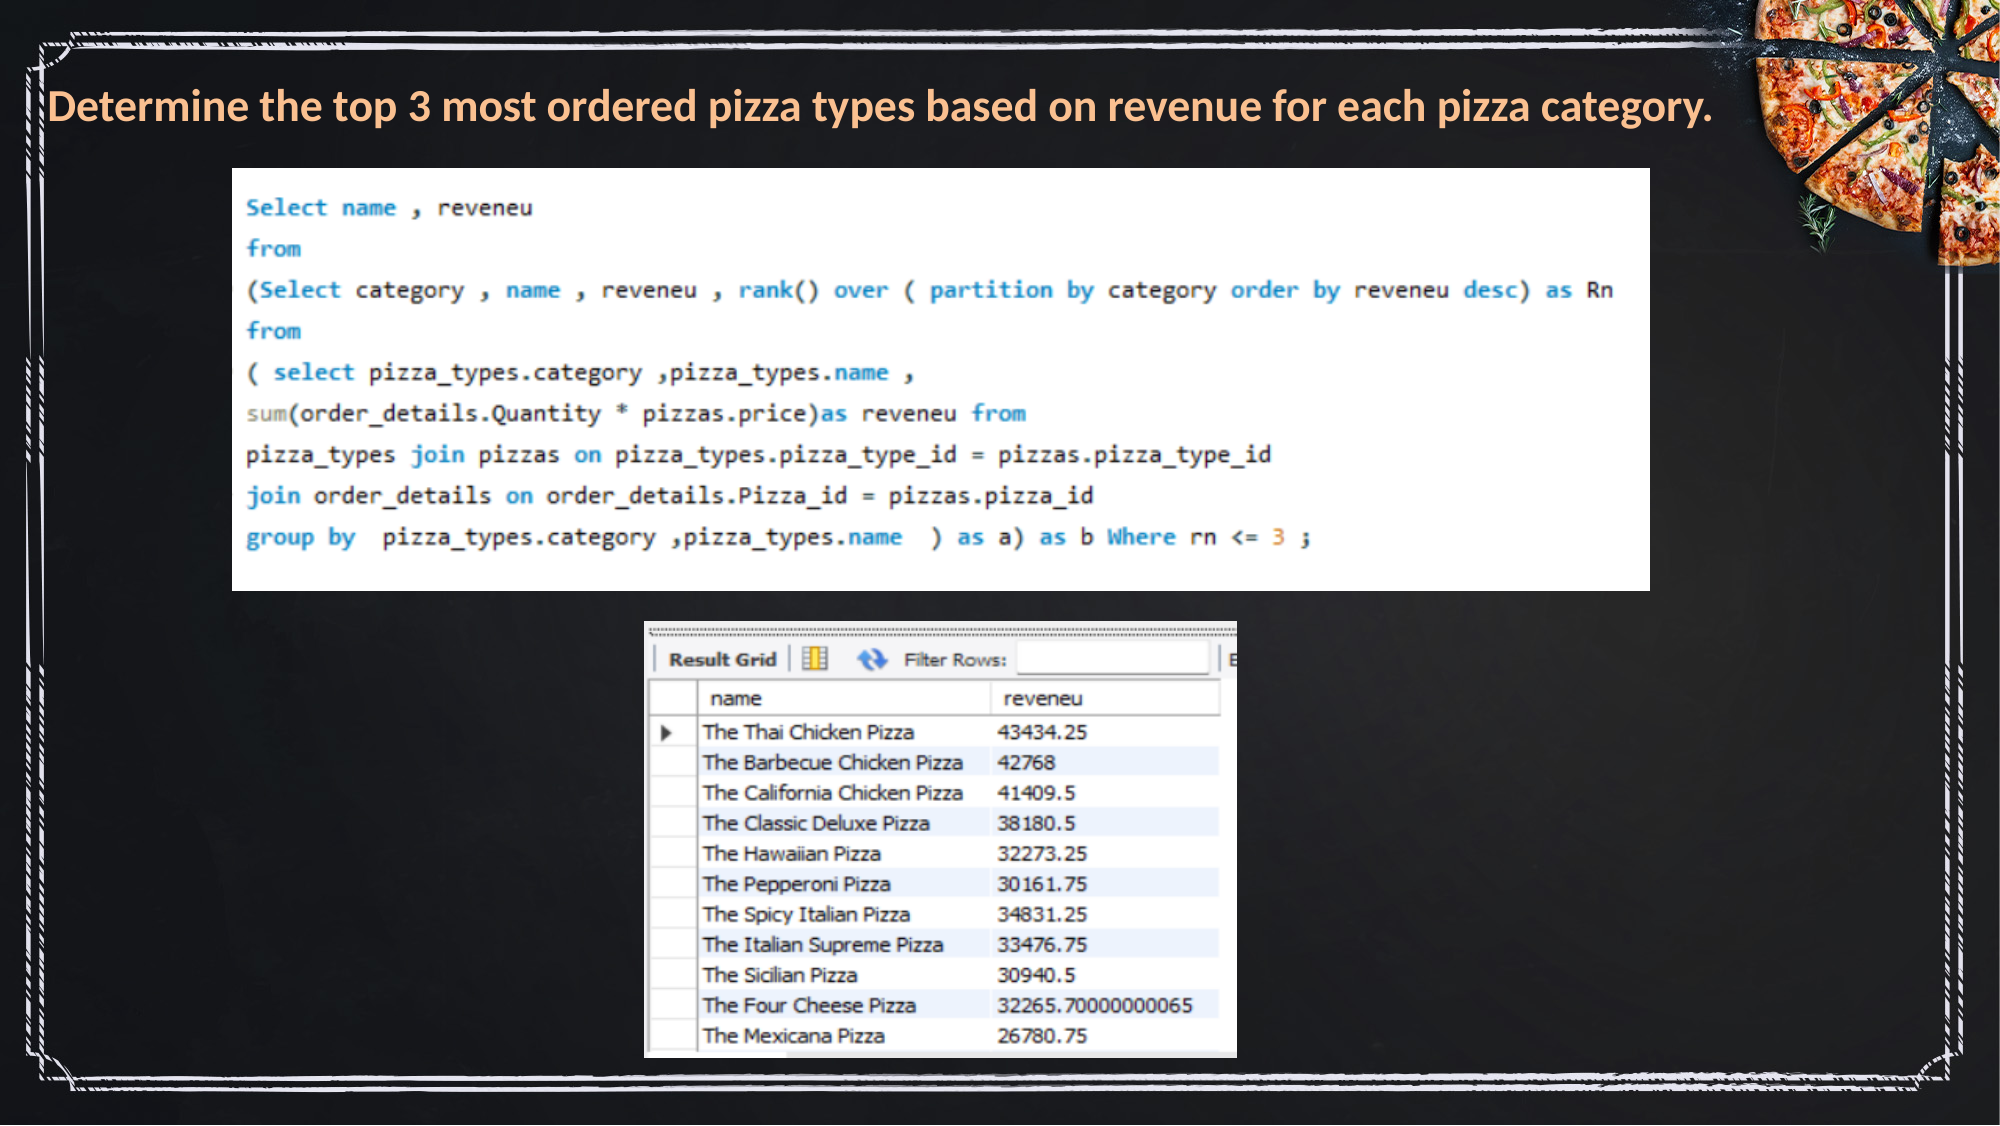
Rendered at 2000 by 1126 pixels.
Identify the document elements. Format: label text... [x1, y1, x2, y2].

picture [0, 0, 2000, 1125]
title Determine the top 3 most ordered pizza types based on revenue for each pizza category. [31, 37, 1900, 169]
